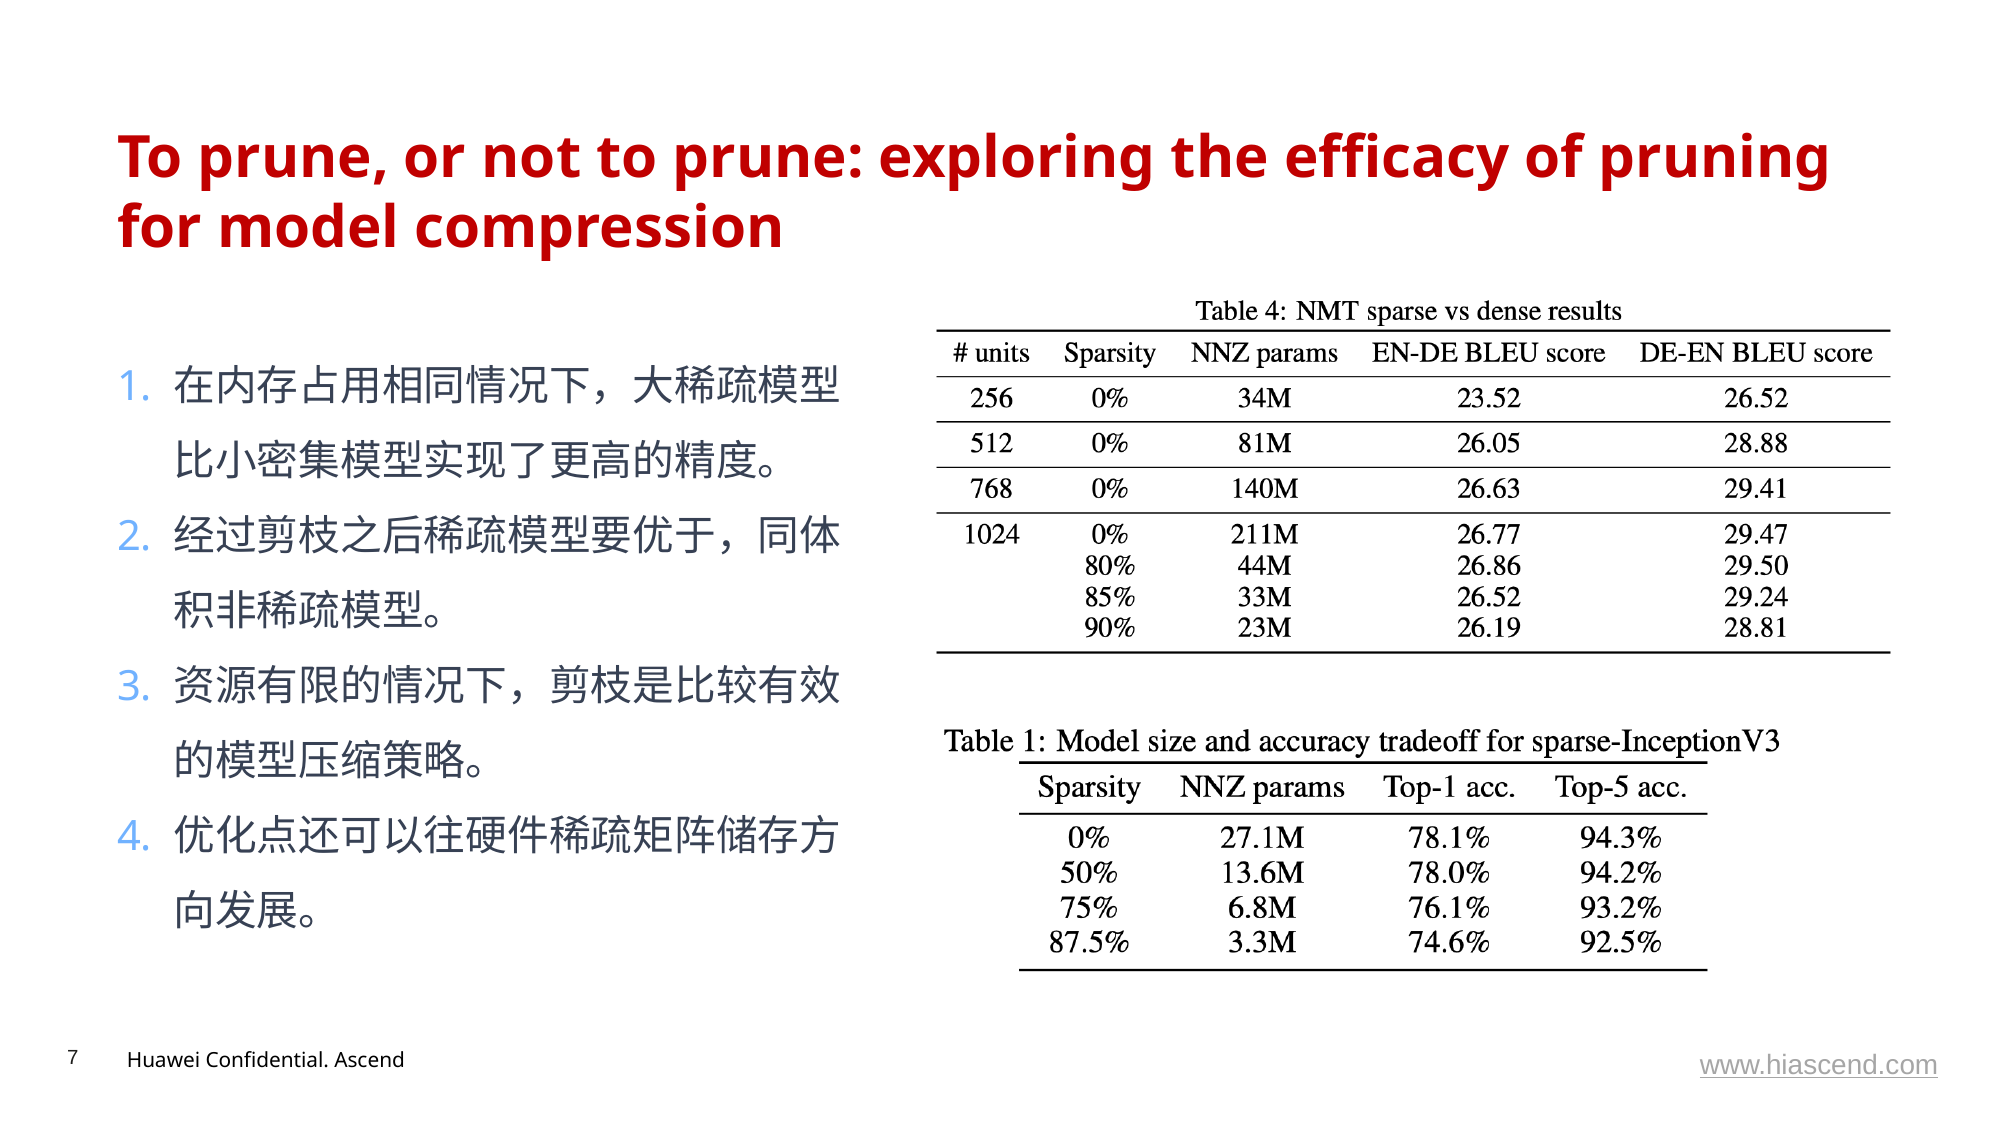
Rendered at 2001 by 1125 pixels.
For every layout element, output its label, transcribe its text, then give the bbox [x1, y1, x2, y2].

picture [894, 708, 1819, 988]
title To prune, or not to prune: exploring the efﬁcacy of pruning for model compression [102, 111, 1901, 209]
picture [917, 290, 1922, 668]
list 在内存占用相同情况下，大稀疏模型比小密集模型实现了更高的精度。 经过剪枝之后稀疏模型要优于，同体积非稀疏模型。 资源有限的情况下，剪枝是比较有效的模型压缩策略。 优化点还可以往硬件稀疏矩阵储存方向发展。 [102, 326, 895, 1000]
